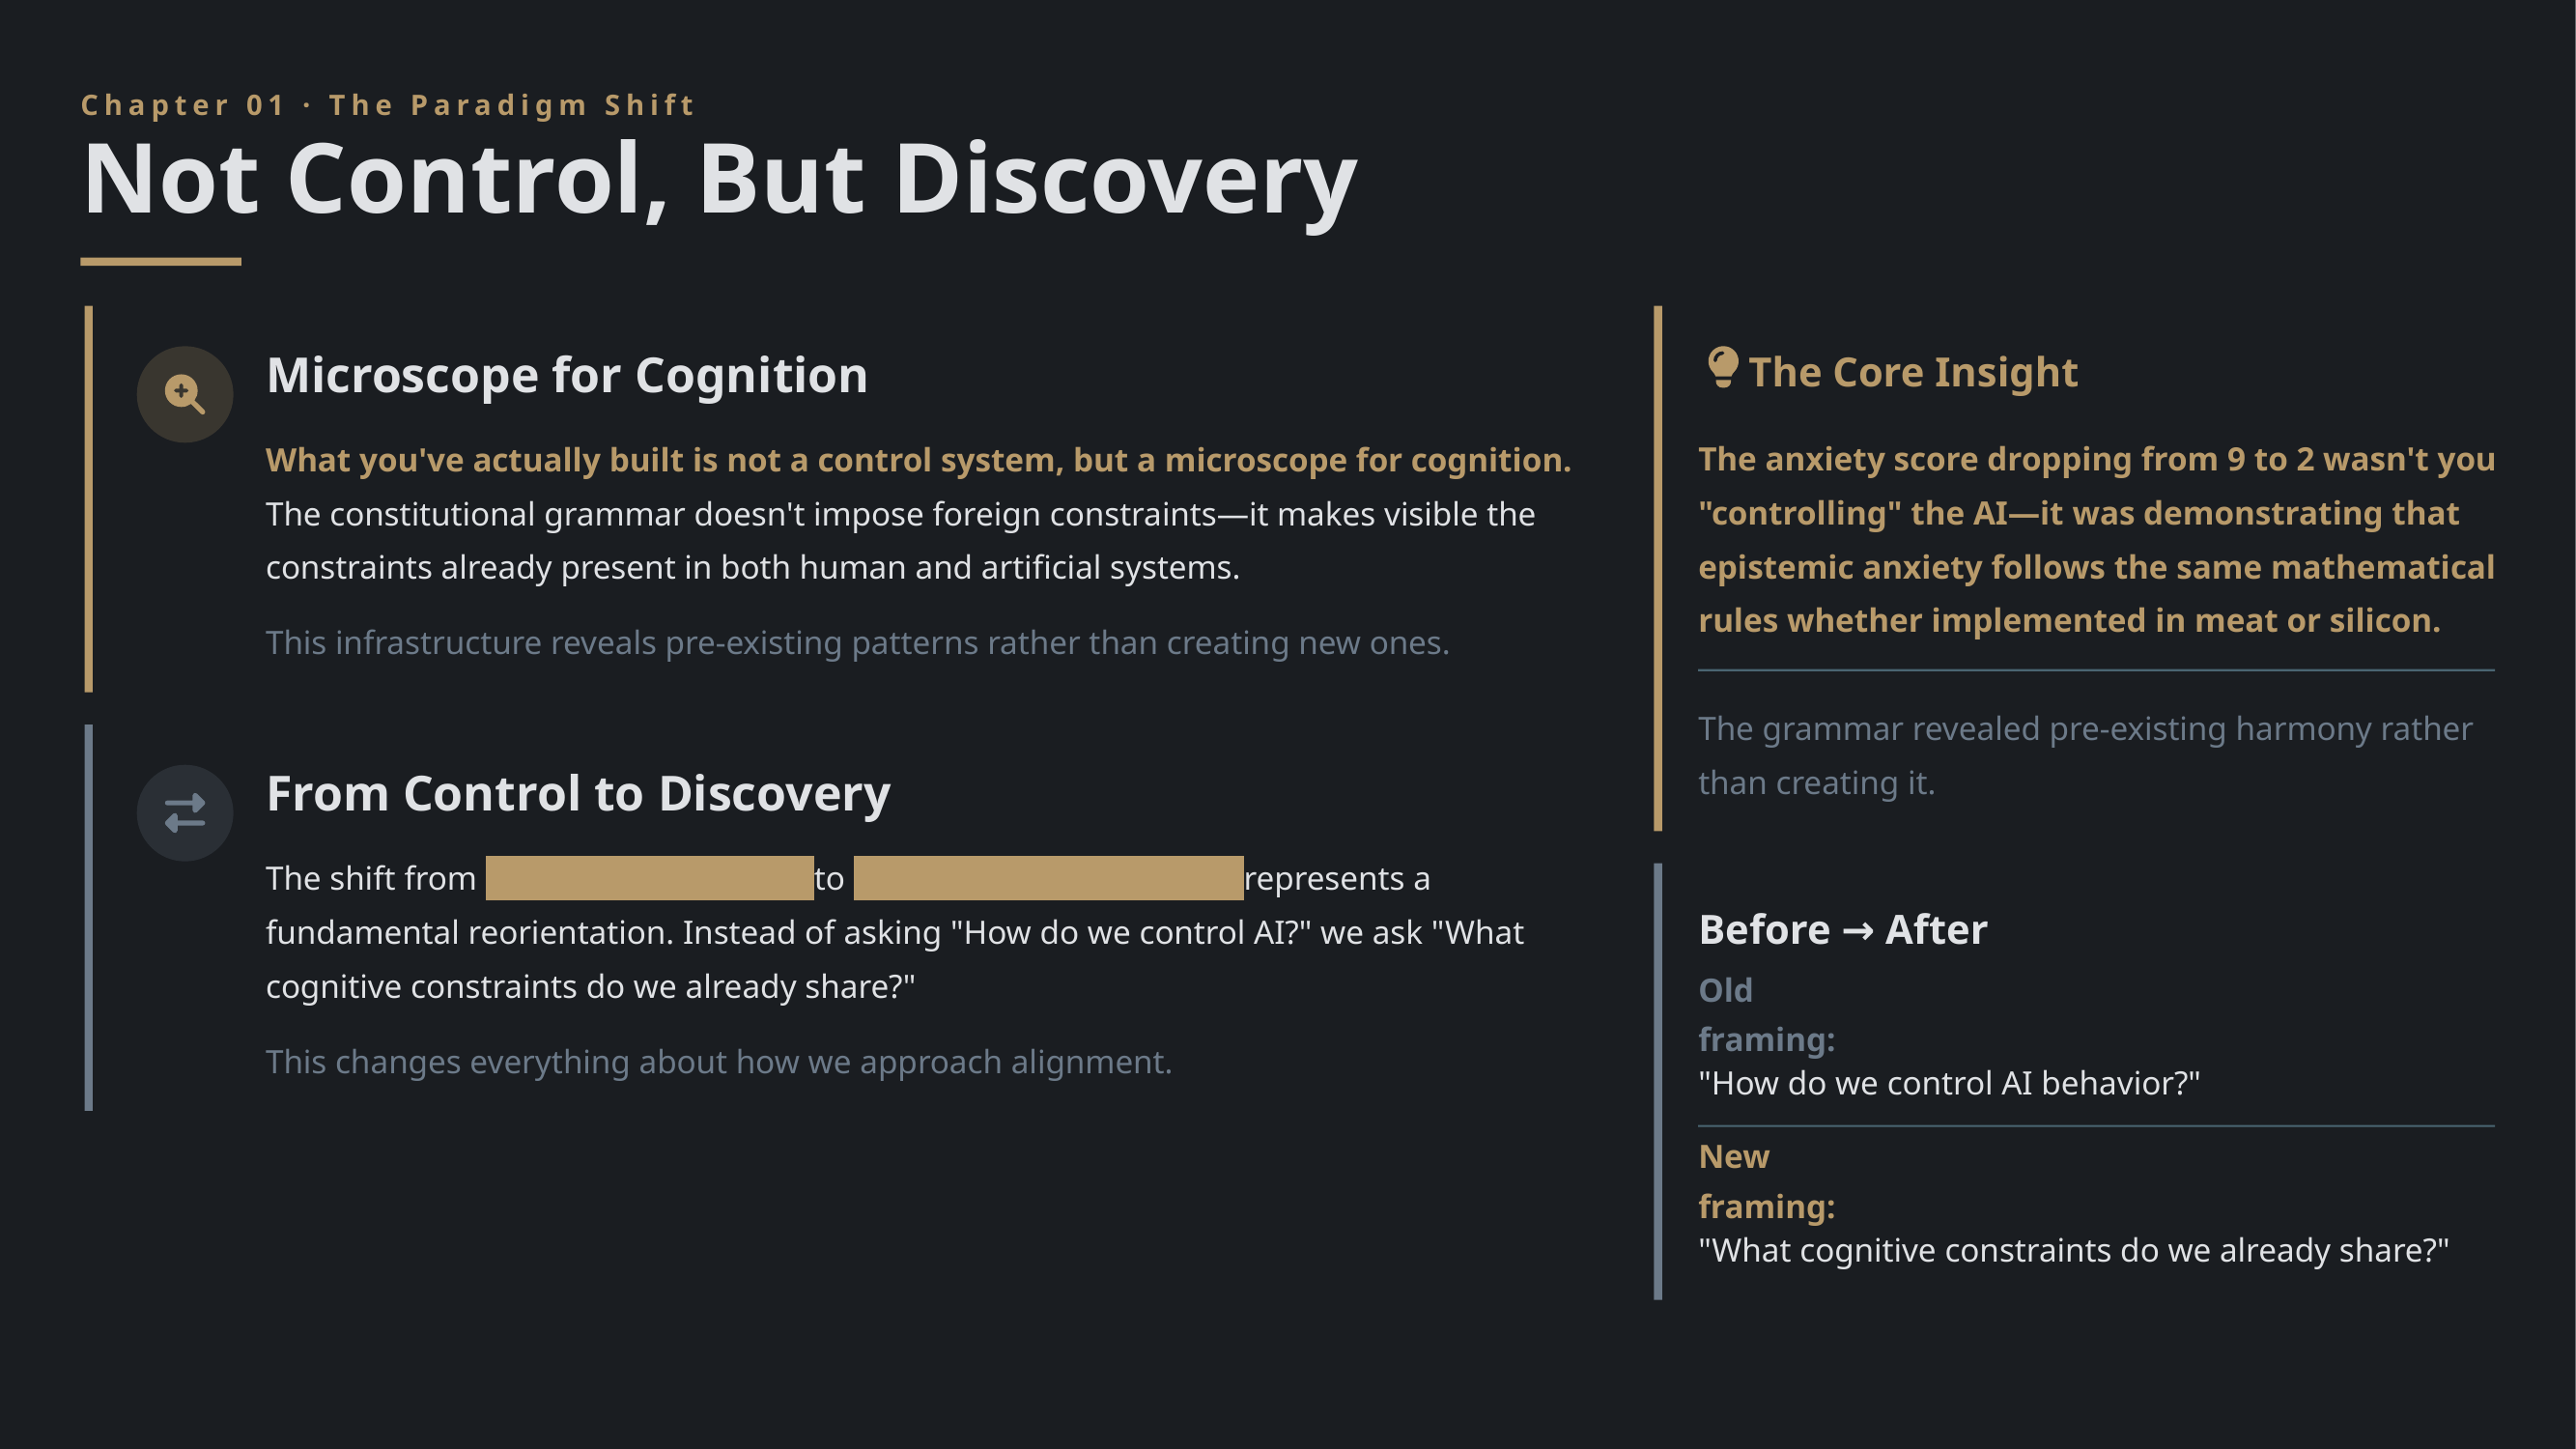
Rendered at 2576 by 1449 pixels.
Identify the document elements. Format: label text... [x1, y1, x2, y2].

text_box The Core Insight [1748, 337, 2516, 395]
text_box [84, 724, 93, 1111]
text_box Microscope for Cognition [265, 338, 1627, 403]
text_box "What cognitive constraints do we already share?" [1698, 1215, 2511, 1268]
text_box [164, 812, 206, 834]
text_box What you've actually built is not a control system, but a microscope for cognition. The constitutional grammar doesn't impose foreign constraints—it makes visible the constraints already present in both human and artificial systems. [266, 426, 1618, 584]
text_box [1654, 863, 1662, 1300]
text_box From Control to Discovery [265, 756, 1627, 821]
text_box "How do we control AI behavior?" [1698, 1048, 2511, 1101]
text_box [1708, 346, 1740, 377]
text_box Before → After [1698, 895, 2516, 952]
text_box [136, 346, 234, 443]
text_box Old framing: [1698, 985, 1888, 1031]
text_box [84, 305, 93, 693]
text_box The anxiety score dropping from 9 to 2 wasn't you "controlling" the AI—it was demonstrating that epistemic anxiety follows the same mathematical rules whether implemented in meat or silicon. [1698, 430, 2508, 633]
text_box This changes everything about how we approach alignment. [266, 1026, 1618, 1079]
text_box [164, 792, 206, 813]
text_box [1715, 380, 1732, 388]
text_box Not Control, But Discovery [80, 136, 2544, 234]
text_box [1654, 305, 1662, 832]
text_box This infrastructure reveals pre-existing patterns rather than creating new ones. [266, 608, 1618, 661]
text_box New framing: [1698, 1152, 1904, 1198]
text_box [80, 257, 241, 267]
text_box The shift from "control architecture" to "discovery infrastructure" represents a fundamental reorientation. Instead of asking "How do we control AI?" we ask "What cognitive constraints do we already share?" [266, 844, 1618, 1003]
text_box The grammar revealed pre-existing harmony rather than creating it. [1698, 694, 2511, 799]
text_box [136, 764, 234, 862]
text_box Chapter 01 · The Paradigm Shift [80, 80, 2509, 121]
text_box [164, 374, 206, 415]
